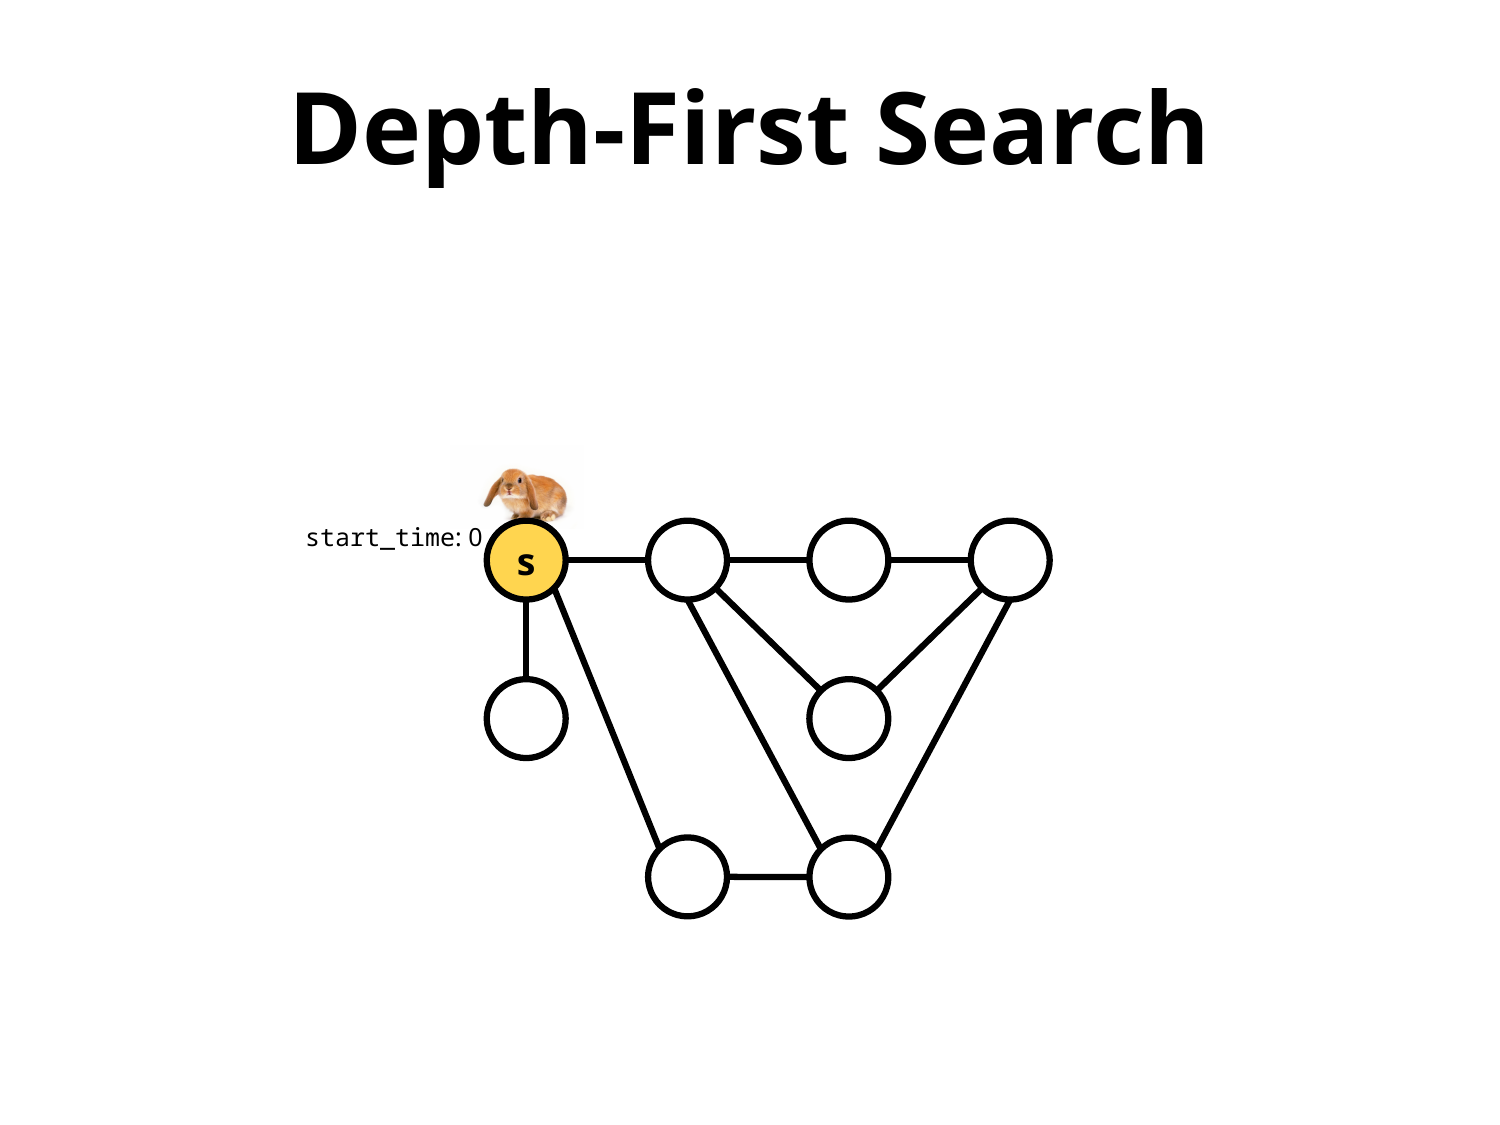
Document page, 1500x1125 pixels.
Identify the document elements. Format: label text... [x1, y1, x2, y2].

subtitle Depth-First Search [0, 50, 1500, 237]
text_box [809, 520, 889, 600]
text_box [970, 520, 1050, 600]
picture [450, 445, 584, 529]
text_box start_time: 0 [290, 494, 542, 579]
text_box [553, 587, 660, 850]
text_box [648, 837, 727, 917]
text_box [648, 520, 727, 600]
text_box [687, 599, 822, 850]
text_box [826, 679, 871, 759]
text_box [715, 587, 822, 691]
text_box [876, 599, 1011, 850]
text_box s [491, 538, 566, 600]
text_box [876, 587, 983, 598]
text_box [486, 679, 548, 759]
text_box [809, 837, 889, 917]
